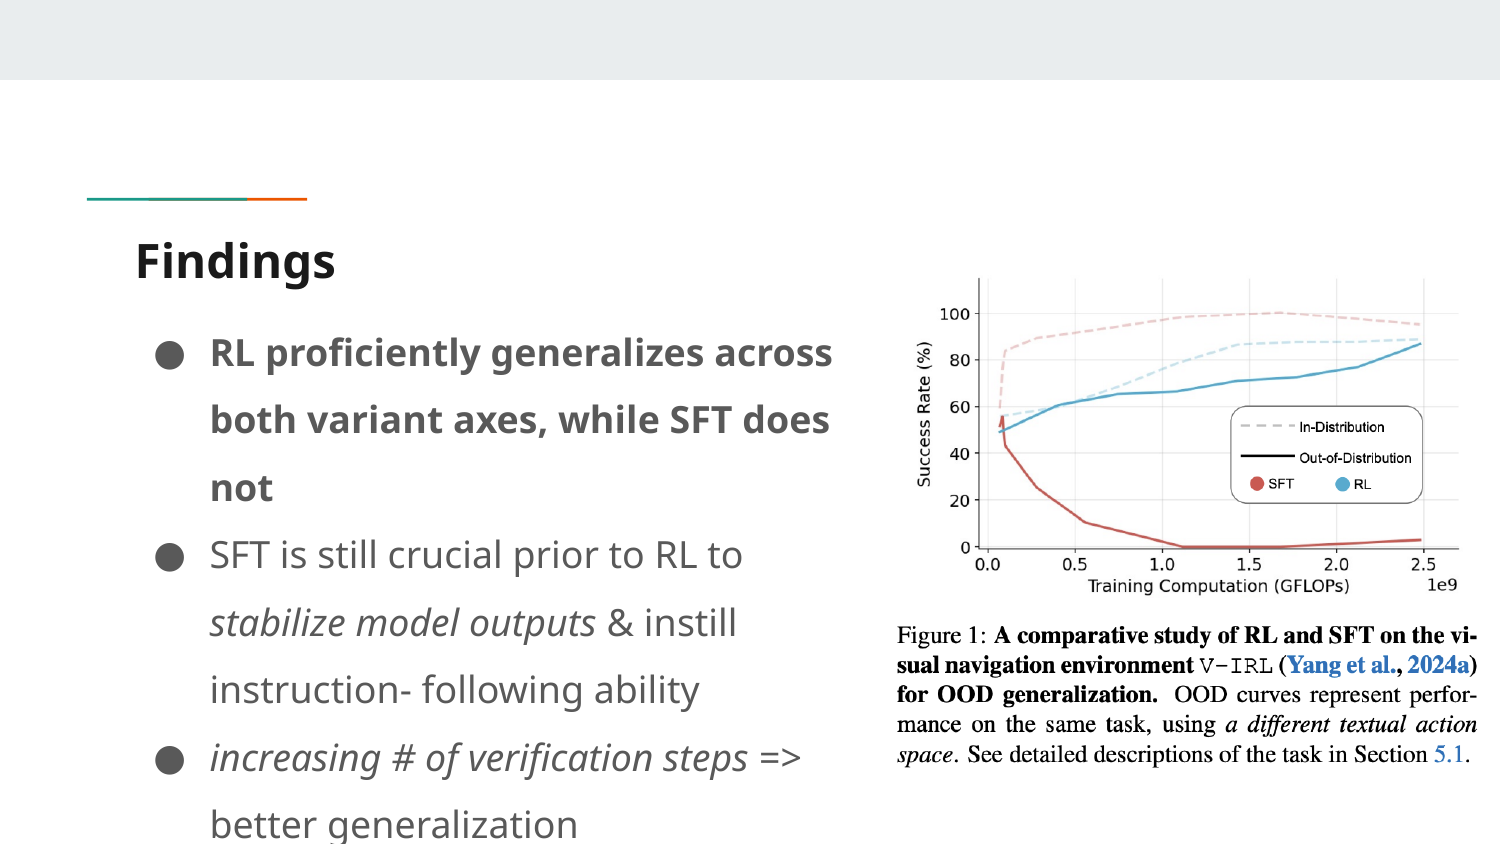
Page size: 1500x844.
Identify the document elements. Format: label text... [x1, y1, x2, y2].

list RL proficiently generalizes across both variant axes, while SFT does not SFT is still crucial prior to RL to stabilize model outputs & instill instruction- following ability increasing # of verification steps => better generalization [119, 291, 868, 662]
picture [873, 254, 1500, 781]
title Findings [119, 216, 1381, 291]
